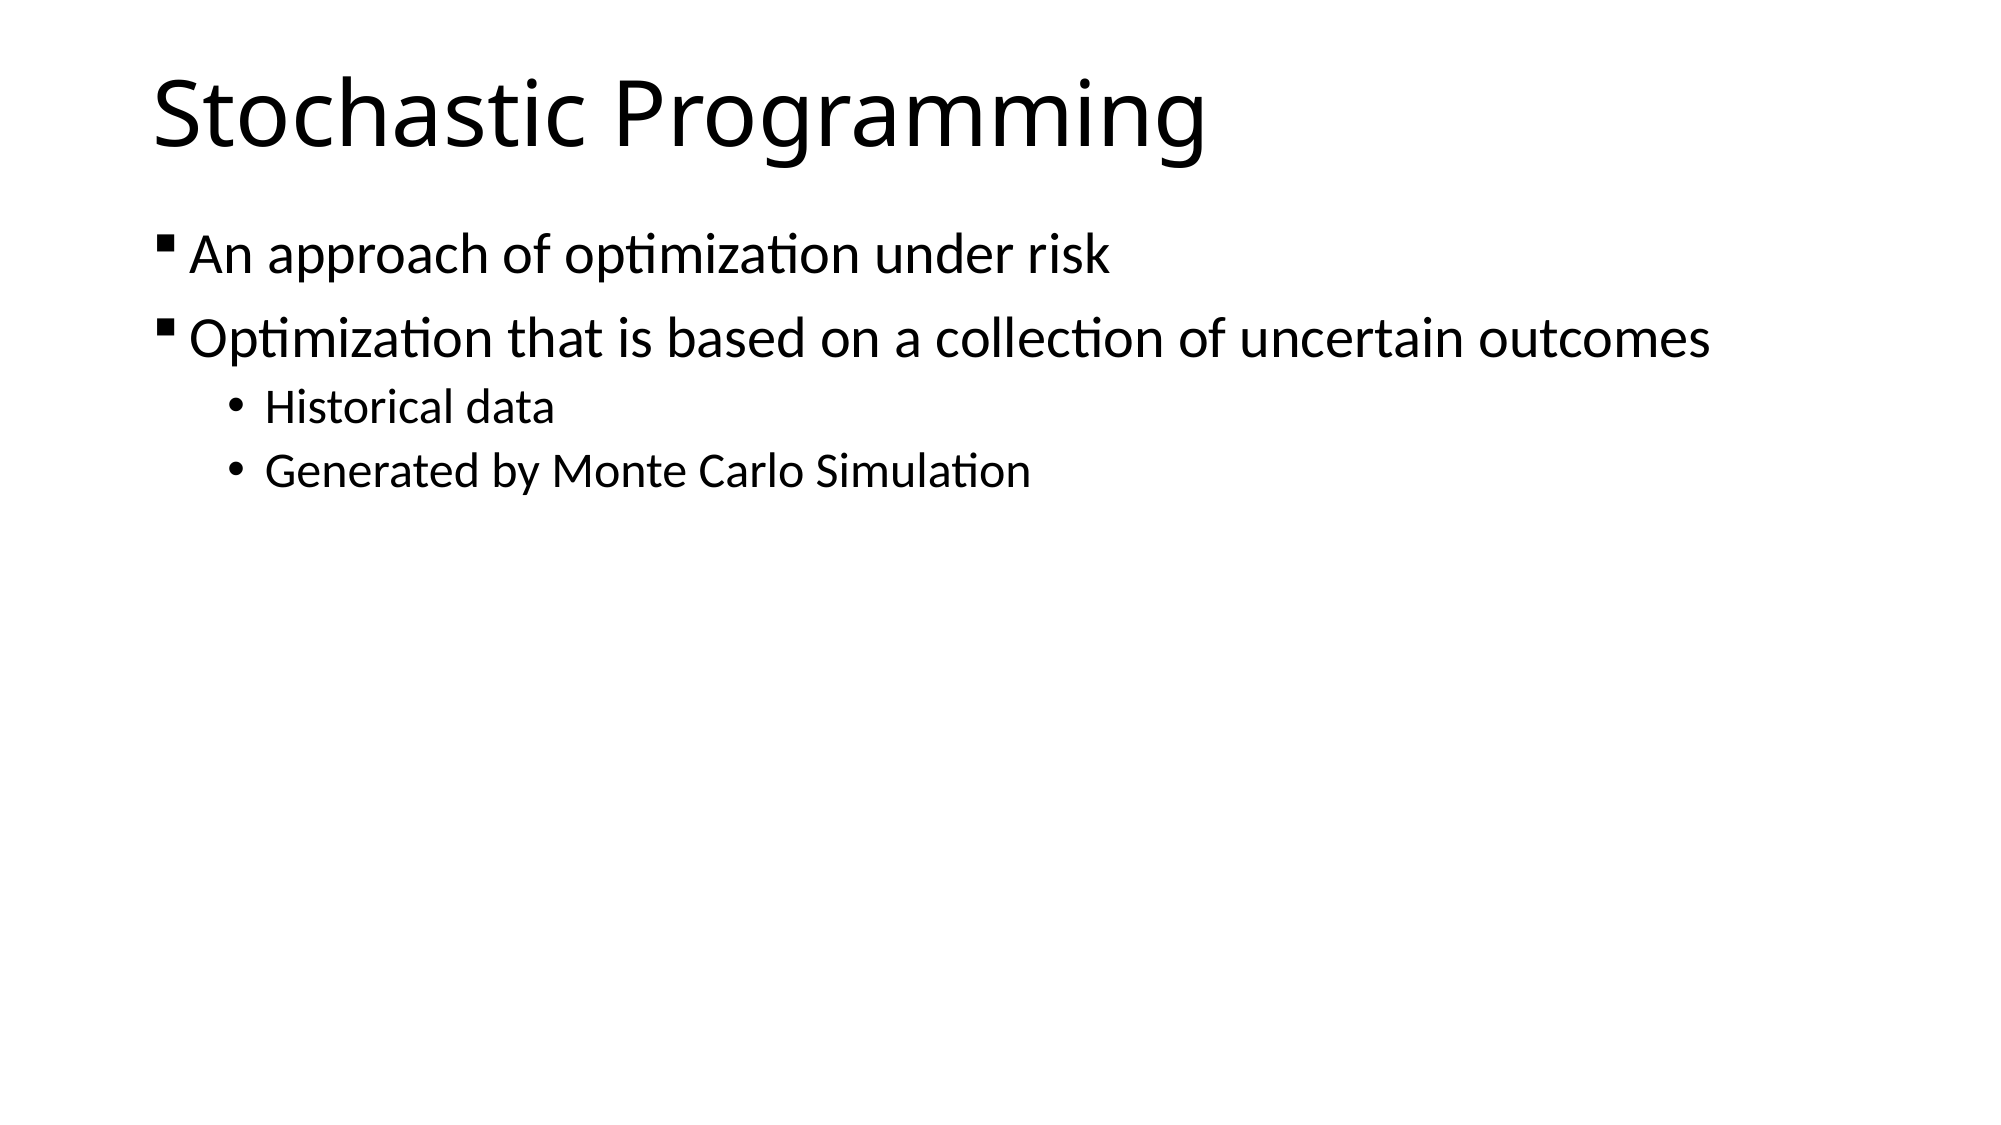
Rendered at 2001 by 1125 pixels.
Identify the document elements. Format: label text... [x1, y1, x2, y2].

title Stochastic Programming [137, 59, 1863, 196]
list An approach of optimization under risk Optimization that is based on a collection of uncertain outcomes Historical data Generated by Monte Carlo Simulation [137, 215, 1863, 1050]
